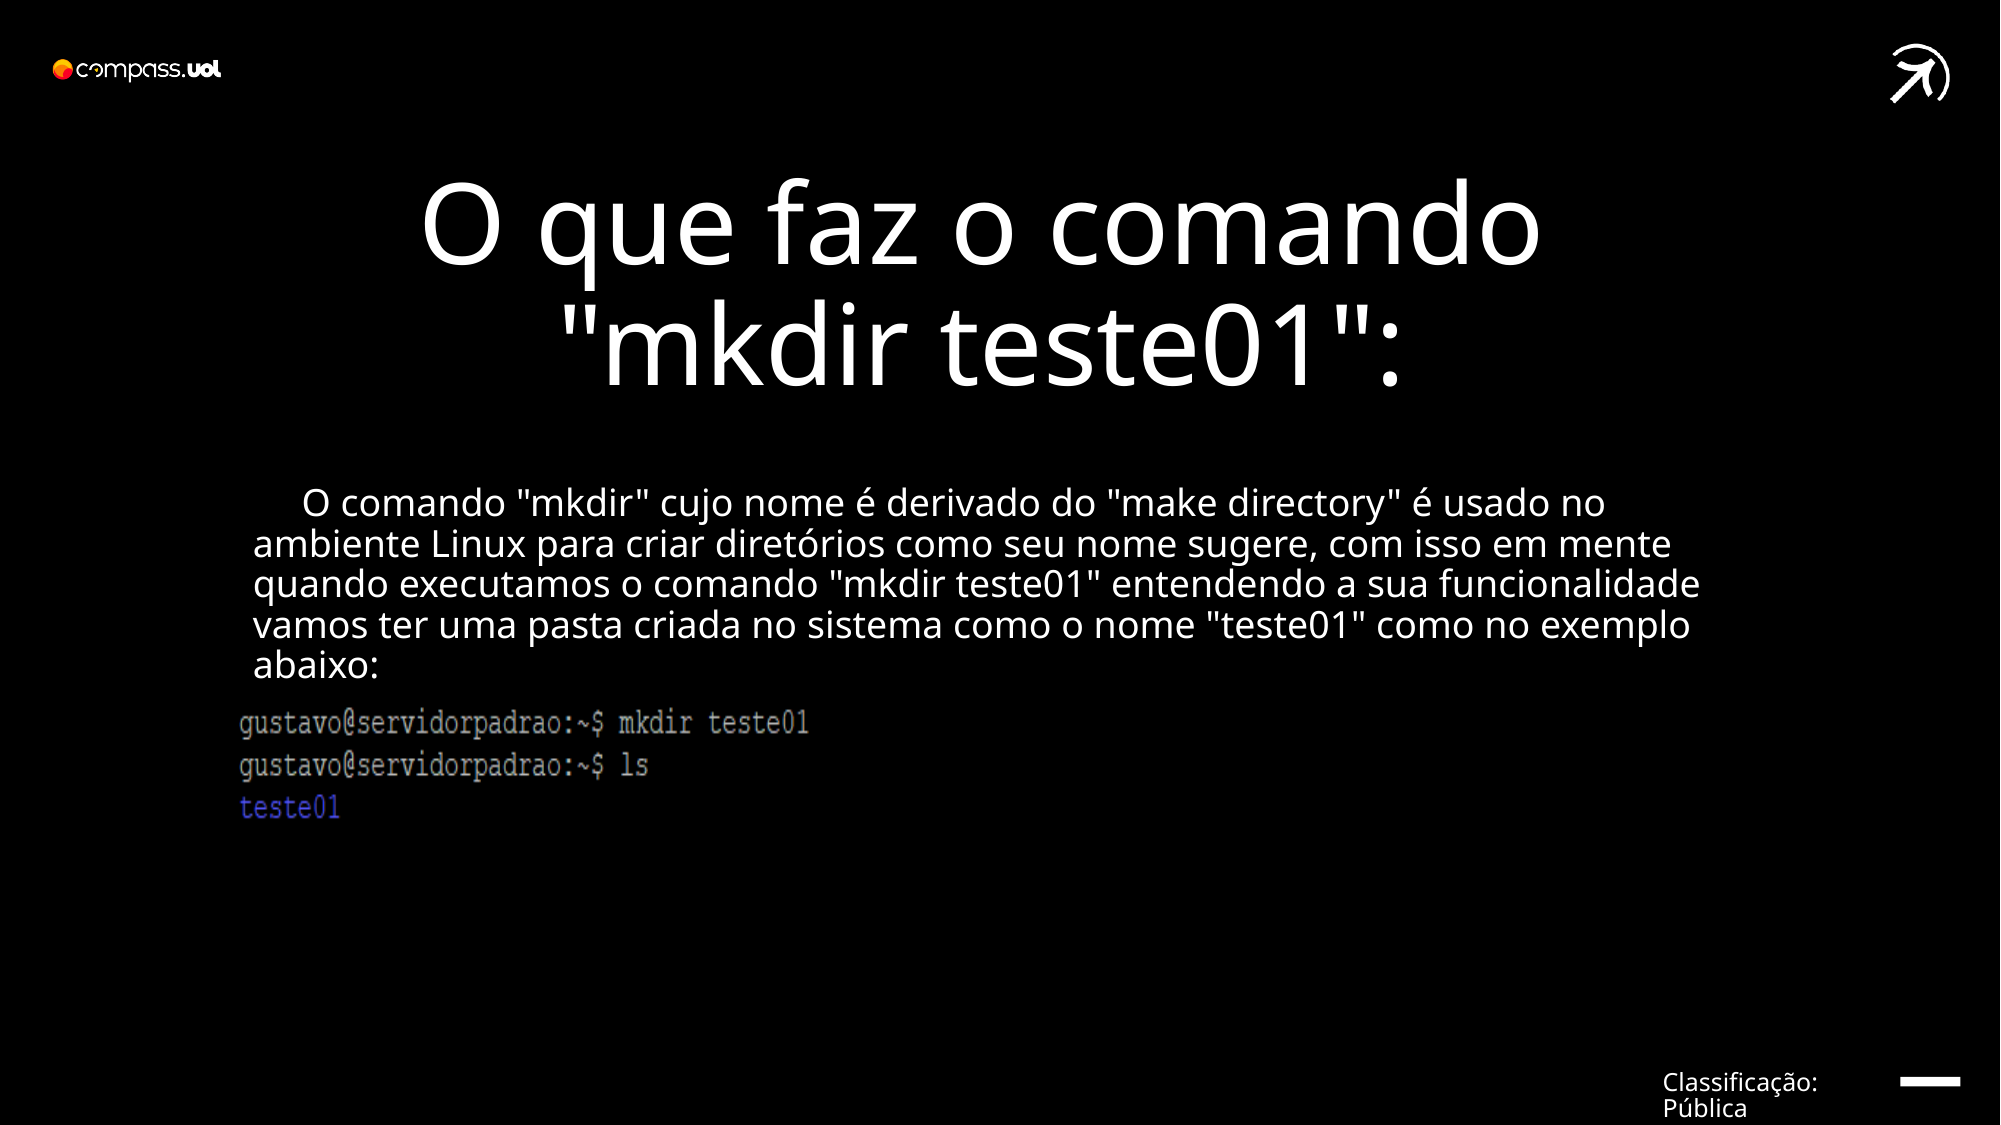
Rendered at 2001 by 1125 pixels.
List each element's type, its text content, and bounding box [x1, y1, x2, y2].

picture [238, 704, 1762, 827]
text_box O comando "mkdir" cujo nome é derivado do "make directory" é usado no ambiente Linux para criar diretórios como seu nome sugere, com isso em mente quando executamos o comando "mkdir teste01" entendendo a sua funcionalidade vamos ter uma pasta criada no sistema como o nome "teste01" como no exemplo abaixo: [238, 477, 1726, 682]
picture [1889, 43, 1950, 104]
text_box O que faz o comando "mkdir teste01": [238, 159, 1726, 421]
list Classificação: Pública [1647, 1062, 1894, 1100]
picture [40, 37, 233, 104]
